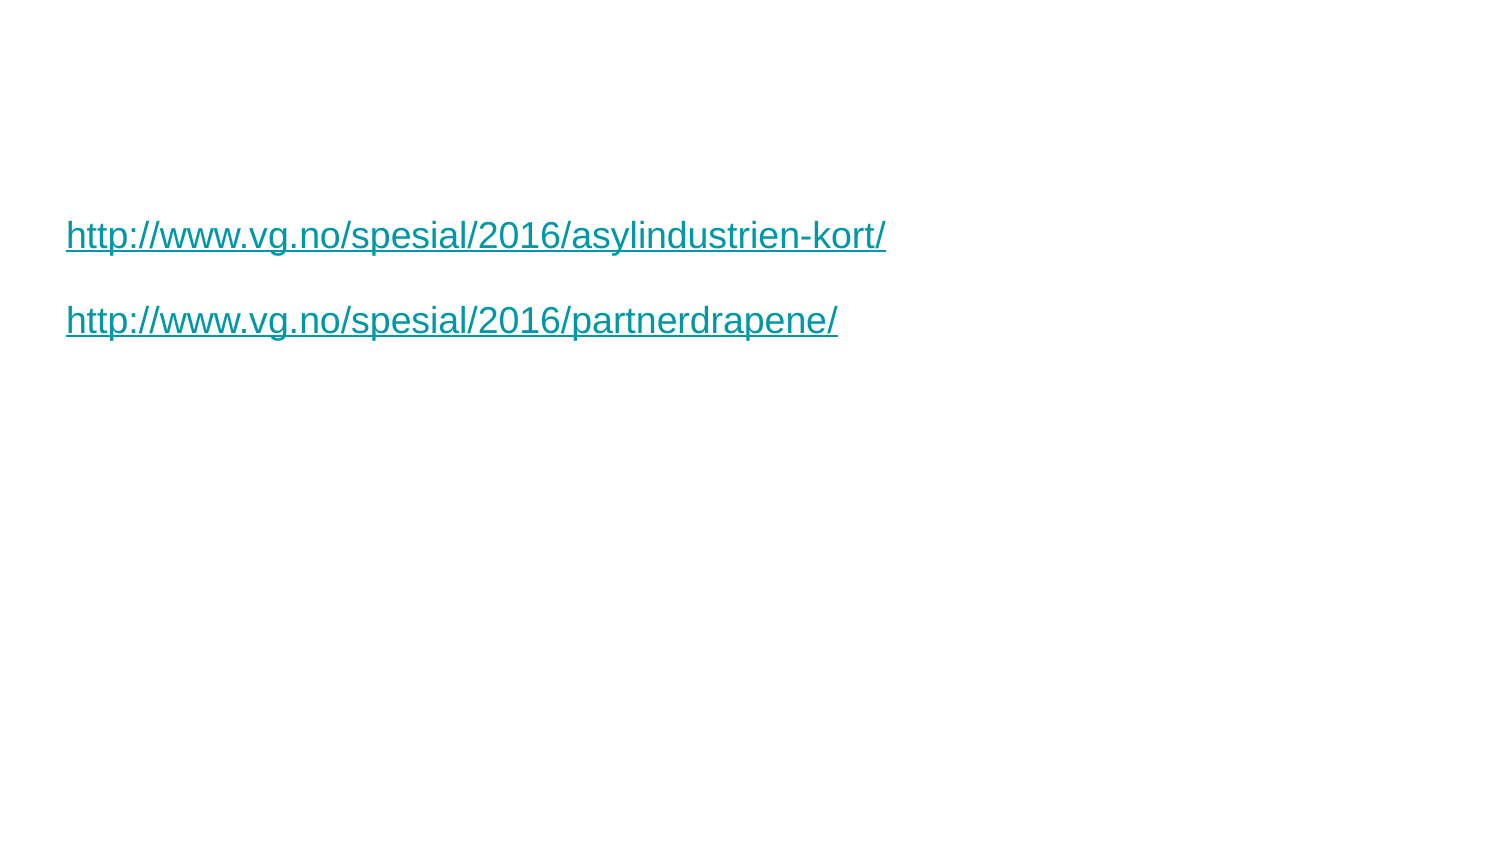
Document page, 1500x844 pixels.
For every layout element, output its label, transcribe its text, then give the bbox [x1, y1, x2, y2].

list http://www.vg.no/spesial/2016/asylindustrien-kort/ http://www.vg.no/spesial/2016/partnerdrapene/ [51, 189, 1449, 750]
